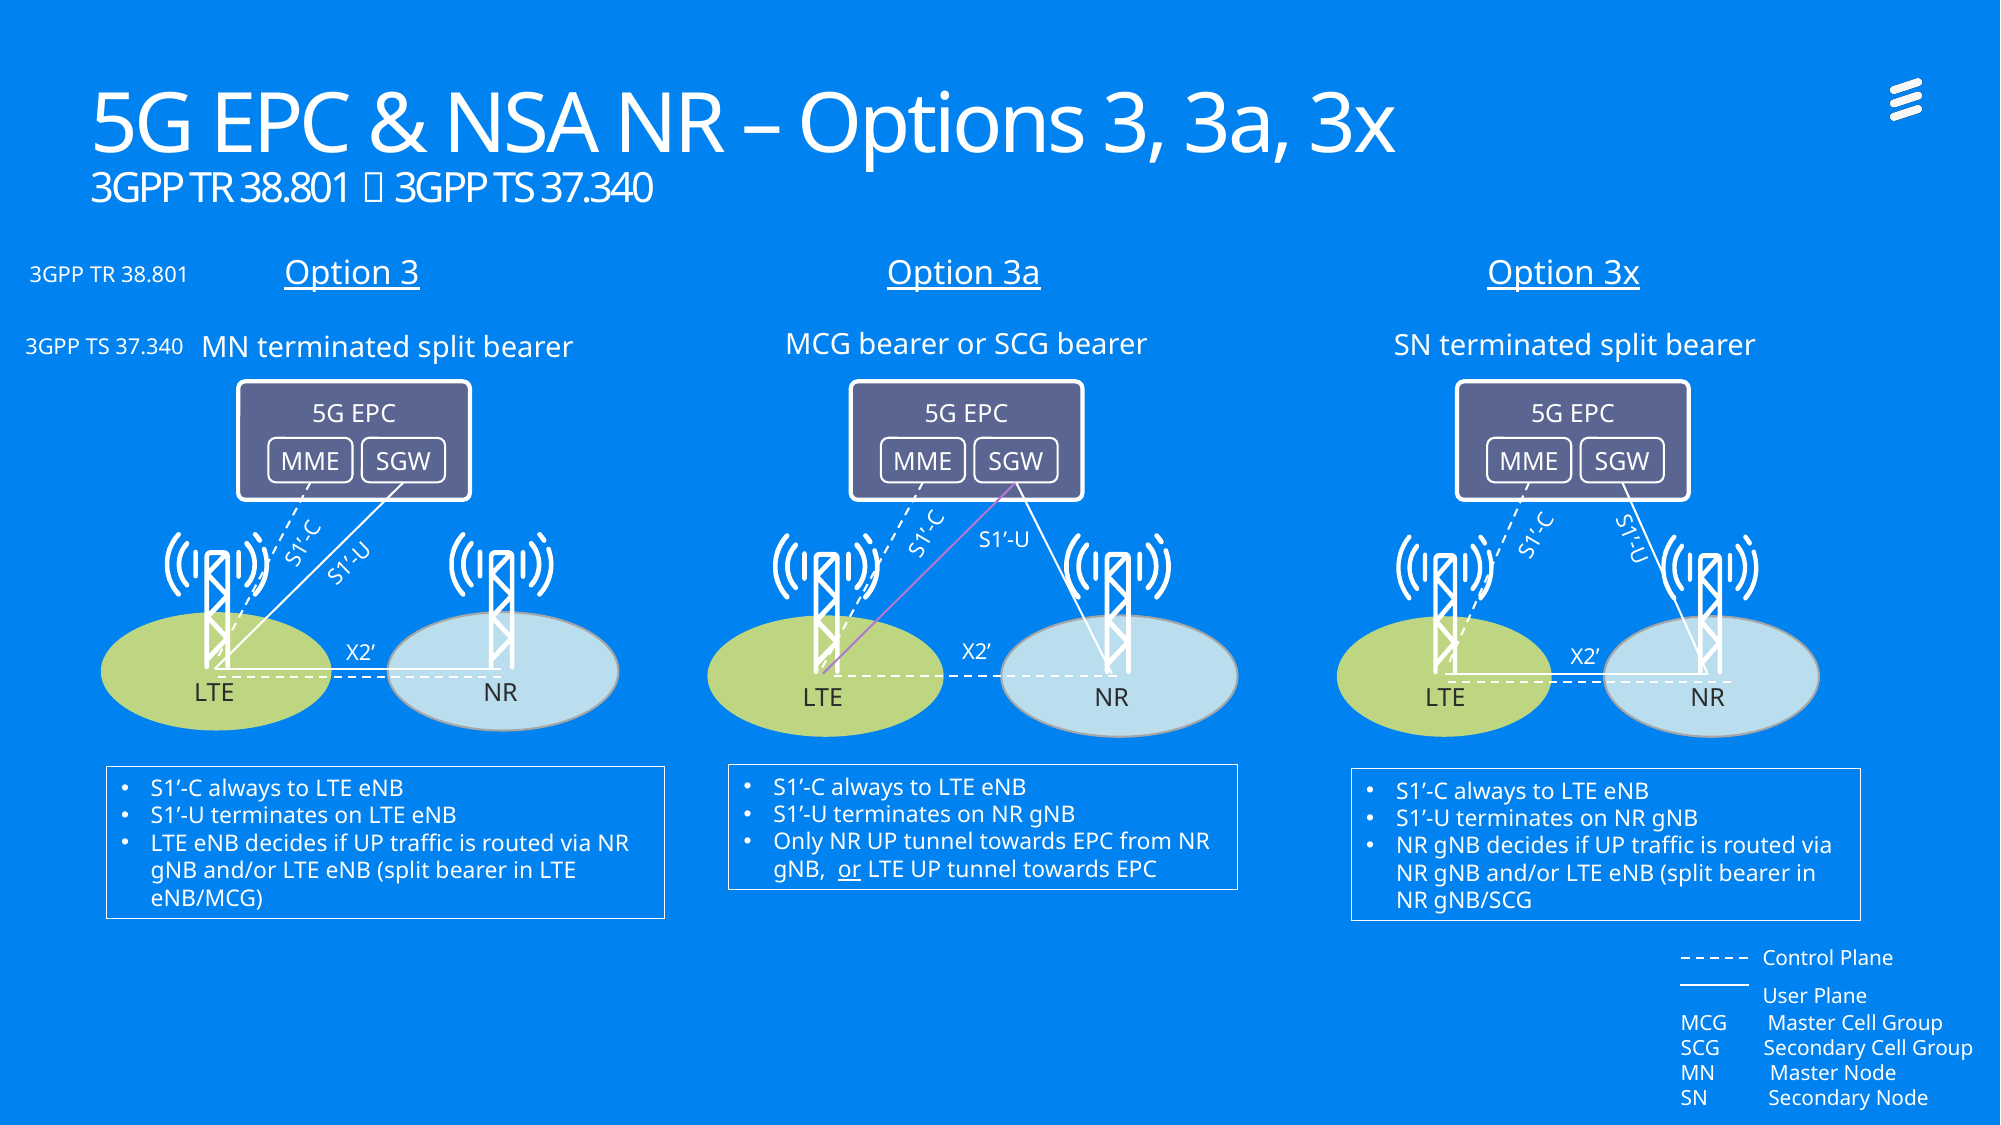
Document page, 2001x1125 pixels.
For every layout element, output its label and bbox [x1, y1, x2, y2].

text_box [802, 551, 807, 581]
text_box [10, 321, 589, 371]
text_box [1137, 551, 1143, 582]
text_box [176, 540, 190, 588]
text_box [537, 532, 547, 543]
text_box [477, 549, 483, 579]
text_box [1145, 542, 1159, 591]
text_box [537, 546, 554, 597]
text_box [1422, 552, 1428, 582]
text_box [164, 532, 181, 597]
text_box [1336, 381, 1819, 737]
text_box [14, 252, 211, 294]
title [78, 77, 1450, 256]
text_box [106, 766, 665, 919]
text_box [770, 318, 1163, 368]
text_box [1665, 937, 1992, 1118]
text_box [461, 540, 474, 588]
text_box [707, 381, 1238, 737]
text_box [1396, 534, 1412, 601]
text_box [1472, 243, 1656, 299]
text_box [1351, 768, 1861, 921]
text_box [785, 542, 799, 591]
text_box [528, 540, 542, 588]
text_box [193, 549, 198, 579]
text_box [269, 243, 435, 299]
text_box [1743, 534, 1752, 546]
text_box [1743, 549, 1759, 601]
text_box [1407, 543, 1420, 592]
text_box [1379, 318, 1772, 369]
text_box [449, 532, 466, 597]
text_box [1735, 543, 1748, 592]
text_box [100, 381, 619, 731]
picture [1884, 78, 1928, 121]
text_box [1154, 548, 1171, 600]
text_box [728, 764, 1238, 890]
text_box [1154, 533, 1164, 545]
text_box [520, 549, 526, 579]
text_box [872, 243, 1056, 299]
text_box [1727, 552, 1733, 583]
text_box [773, 533, 790, 600]
